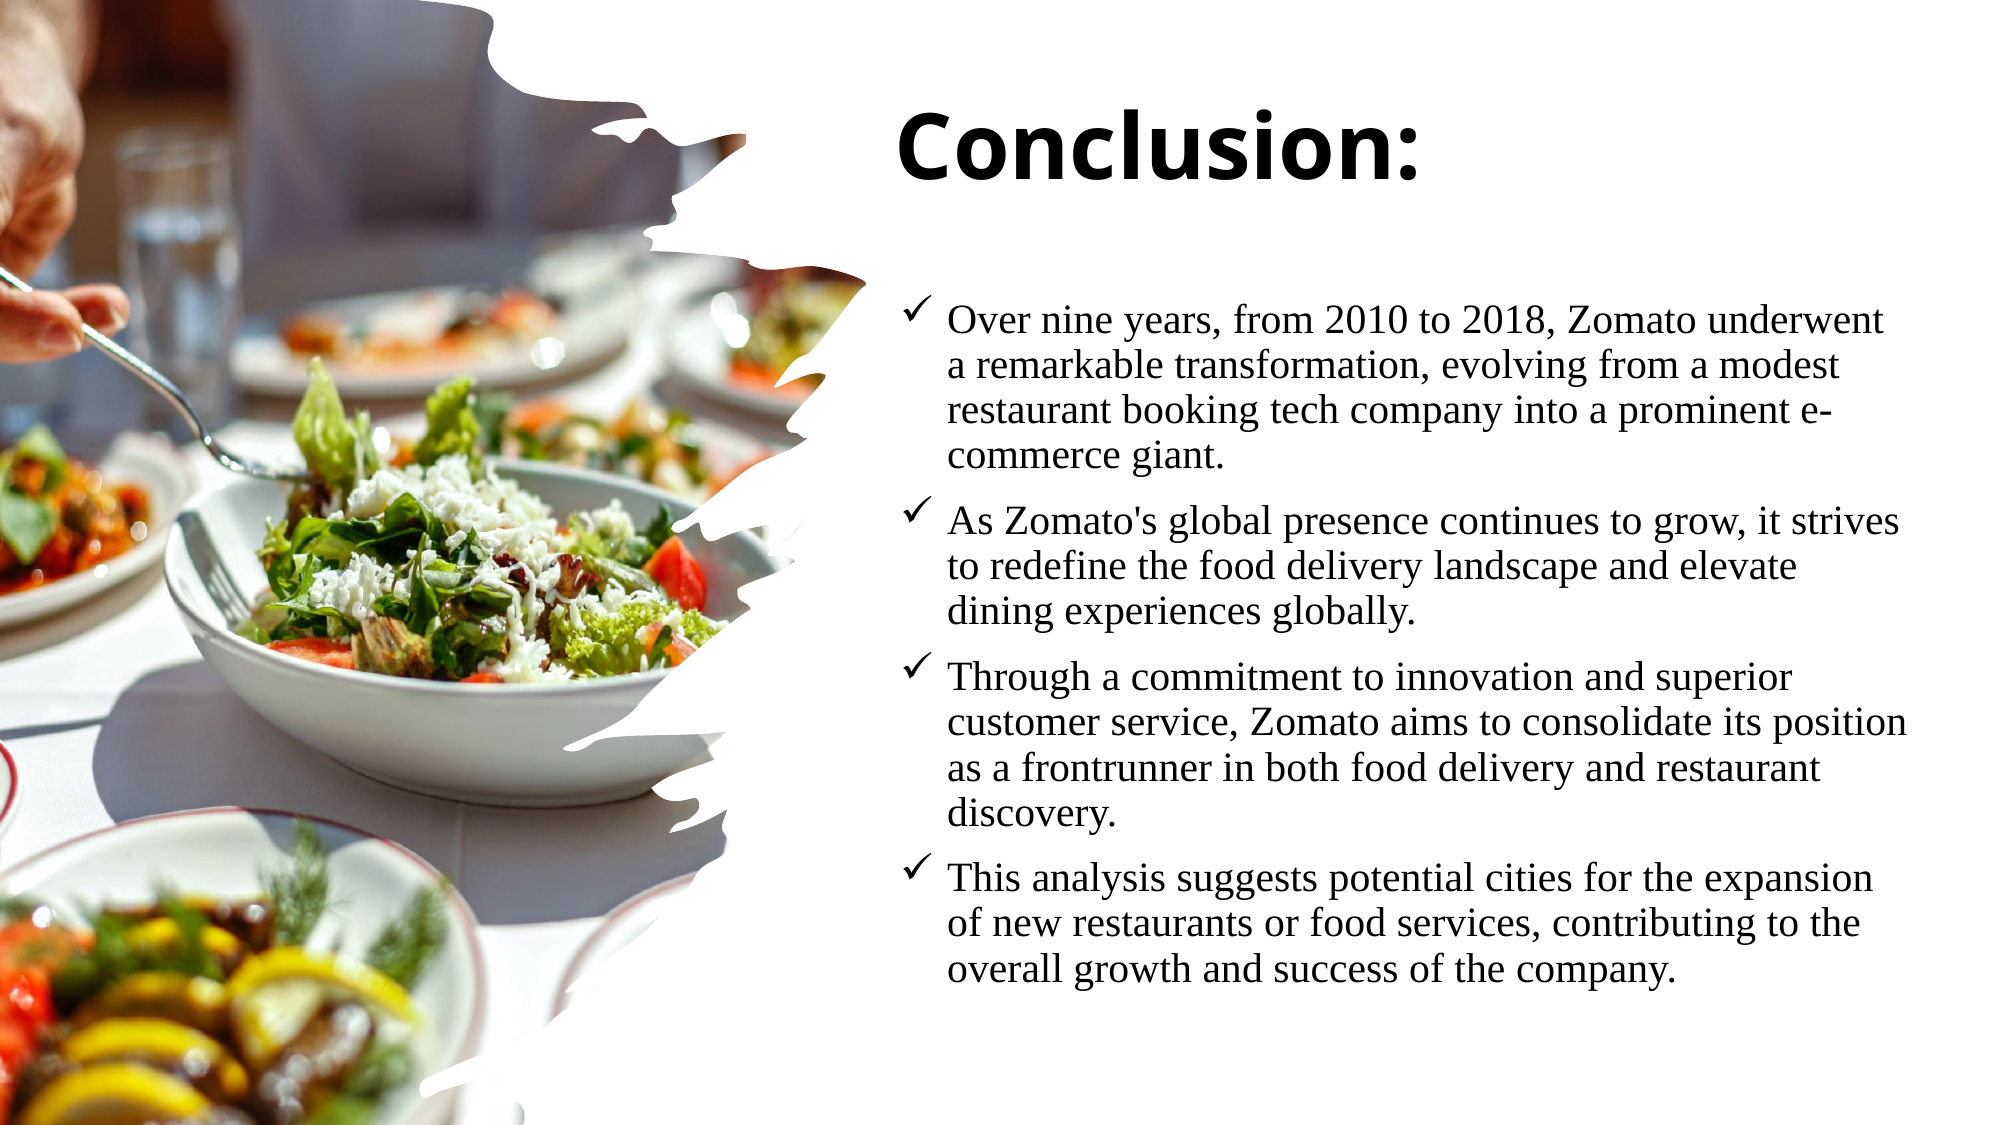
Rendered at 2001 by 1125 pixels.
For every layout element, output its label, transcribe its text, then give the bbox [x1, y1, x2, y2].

text_box Over nine years, from 2010 to 2018, Zomato underwent a remarkable transformation, evolving from a modest restaurant booking tech company into a prominent e-commerce giant. As Zomato's global presence continues to grow, it strives to redefine the food delivery landscape and elevate dining experiences globally. Through a commitment to innovation and superior customer service, Zomato aims to consolidate its position as a frontrunner in both food delivery and restaurant discovery. This analysis suggests potential cities for the expansion of new restaurants or food services, contributing to the overall growth and success of the company. [867, 224, 1924, 1020]
picture [0, 0, 867, 1125]
text_box Conclusion: [879, 58, 1674, 224]
text_box [867, 0, 2000, 1125]
